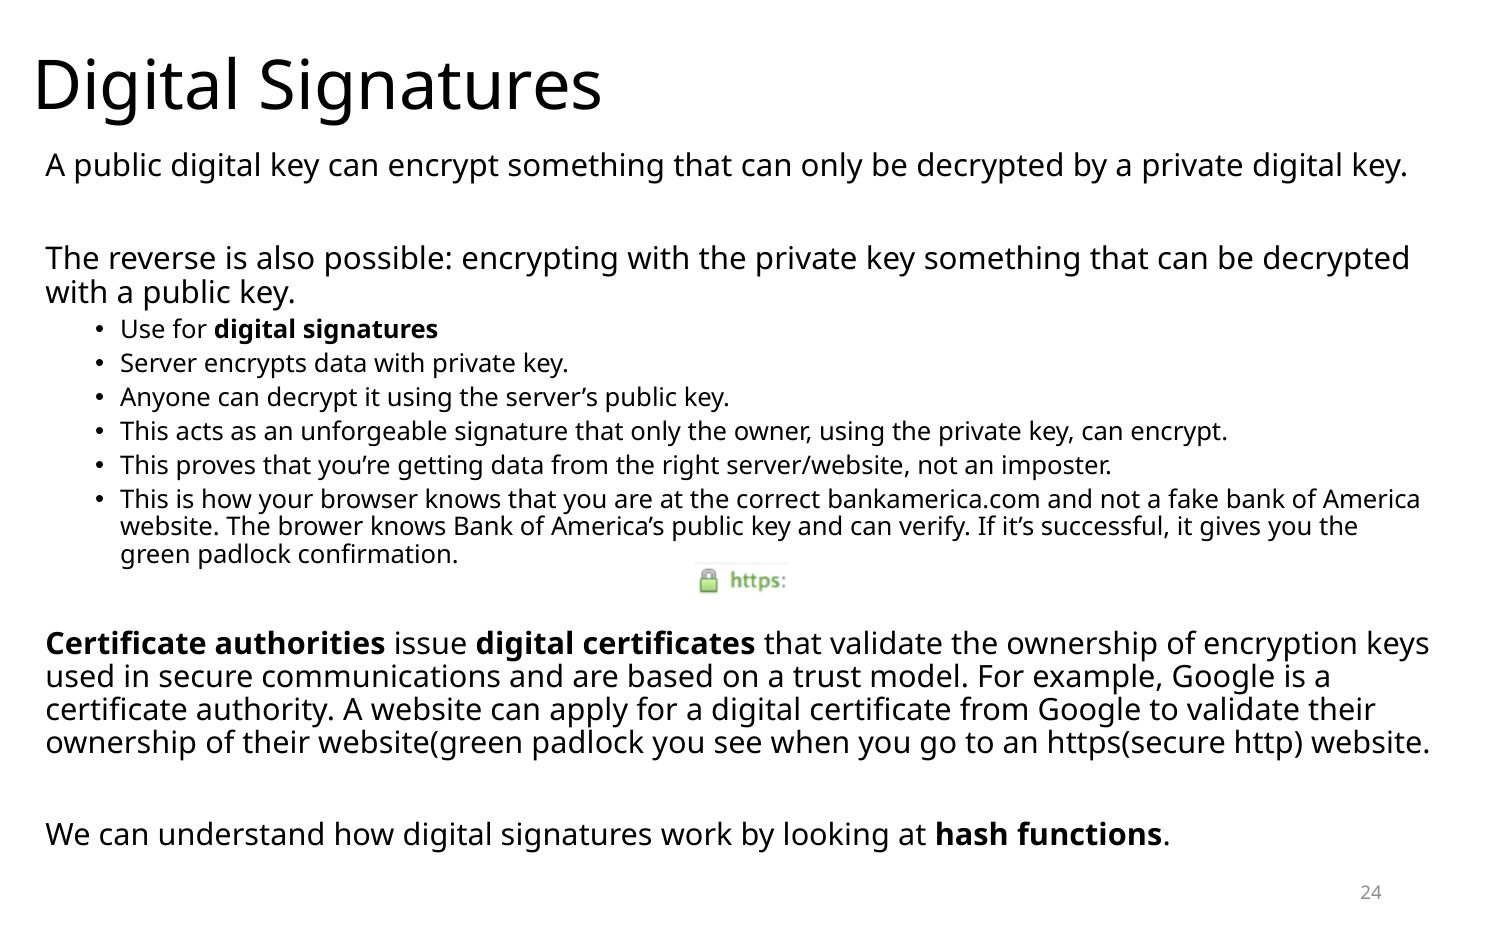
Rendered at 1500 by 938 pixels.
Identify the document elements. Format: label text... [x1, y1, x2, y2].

slide_number 24 [1059, 868, 1397, 919]
list A public digital key can encrypt something that can only be decrypted by a private digital key. The reverse is also possible: encrypting with the private key something that can be decrypted with a public key. Use for digital signatures Server encrypts data with private key. Anyone can decrypt it using the server’s public key. This acts as an unforgeable signature that only the owner, using the private key, can encrypt. This proves that you’re getting data from the right server/website, not an imposter. This is how your browser knows that you are at the correct bankamerica.com and not a fake bank of America website. The brower knows Bank of America’s public key and can verify. If it’s successful, it gives you the green padlock confirmation. Certificate authorities issue digital certificates that validate the ownership of encryption keys used in secure communications and are based on a trust model. For example, Google is a certificate authority. A website can apply for a digital certificate from Google to validate their ownership of their website(green padlock you see when you go to an https(secure http) website. We can understand how digital signatures work by looking at hash functions. [30, 141, 1452, 917]
title Digital Signatures [17, 20, 1311, 155]
picture [694, 550, 787, 599]
